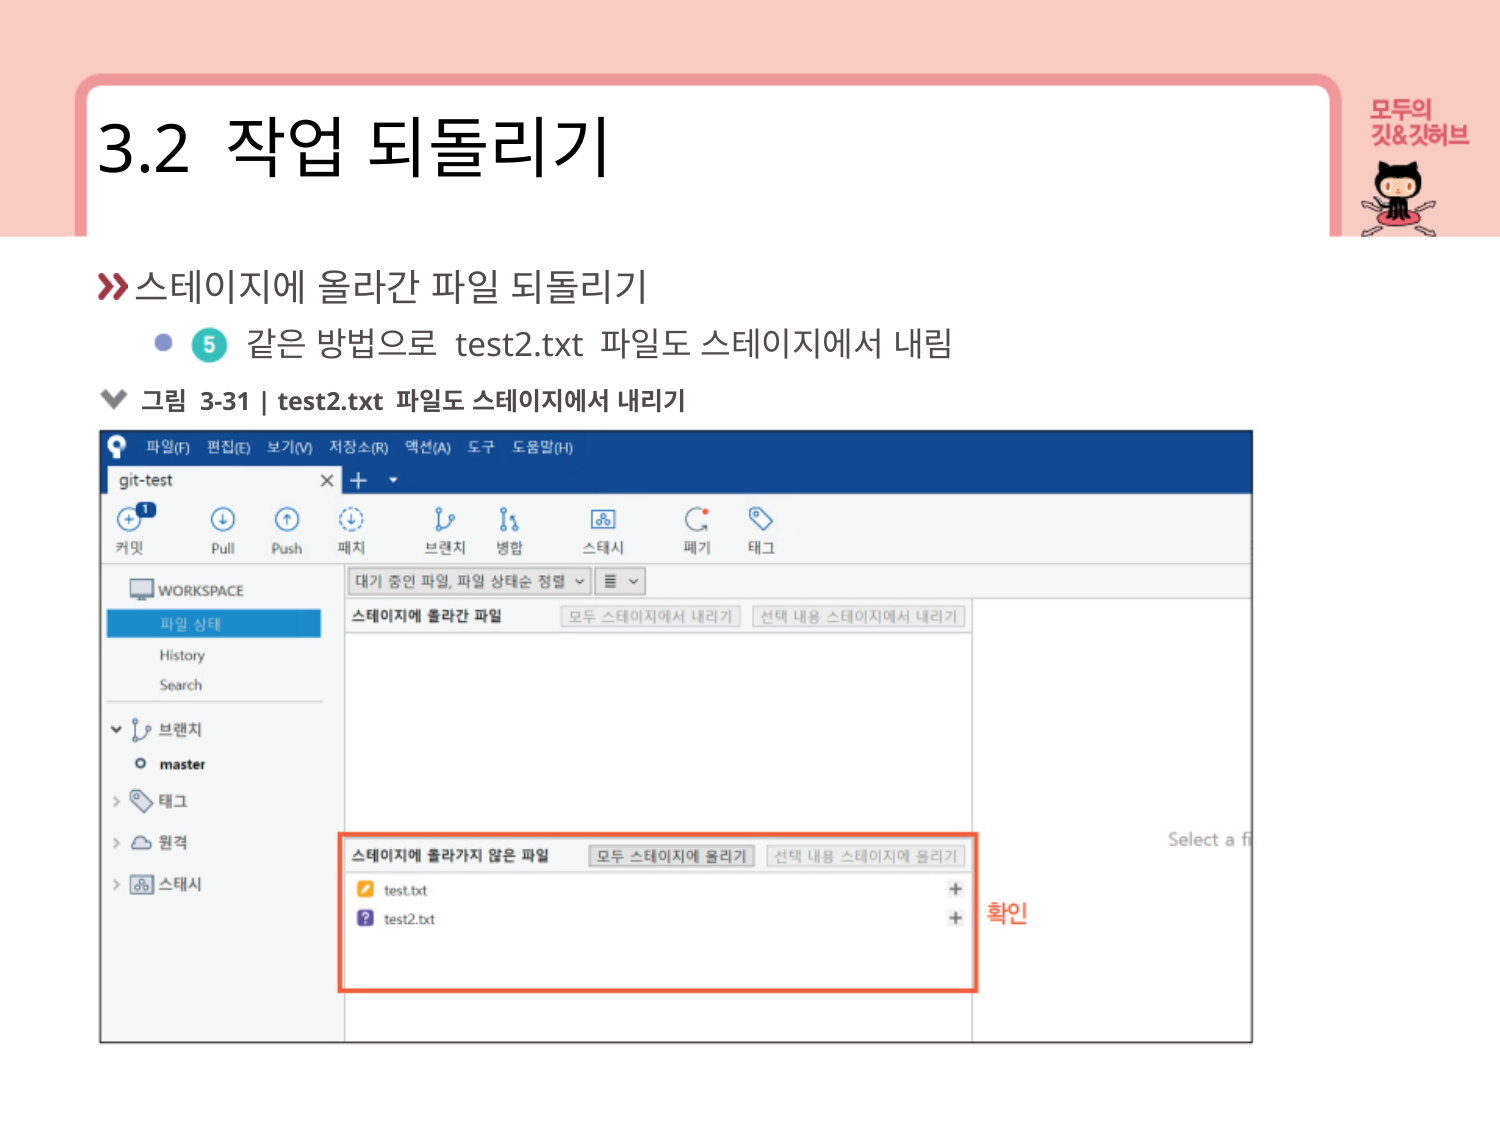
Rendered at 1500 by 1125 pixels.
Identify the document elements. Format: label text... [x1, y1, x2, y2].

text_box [97, 374, 1374, 421]
text_box 스테이지에 올라간 파일 되돌리기 같은 방법으로 test2.txt 파일도 스테이지에서 내림 [82, 252, 1413, 1067]
text_box 3.2 작업 되돌리기 [82, 61, 1413, 193]
picture [0, 0, 1500, 1125]
